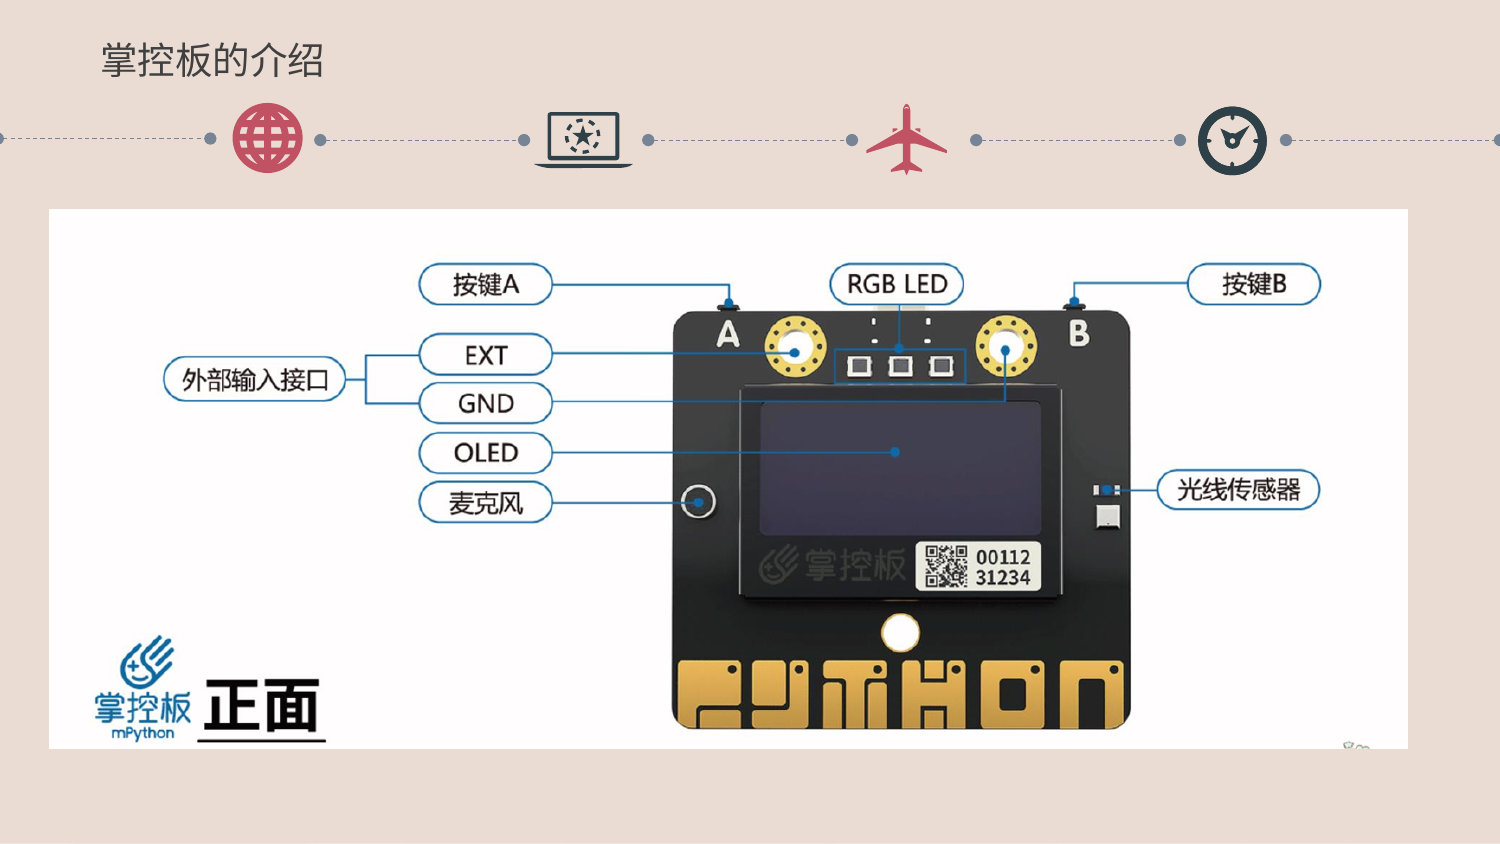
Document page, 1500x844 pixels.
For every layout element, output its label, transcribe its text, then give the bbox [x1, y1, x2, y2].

picture [48, 209, 1408, 750]
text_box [0, 102, 1500, 176]
text_box 掌控板的介绍 [100, 28, 450, 91]
